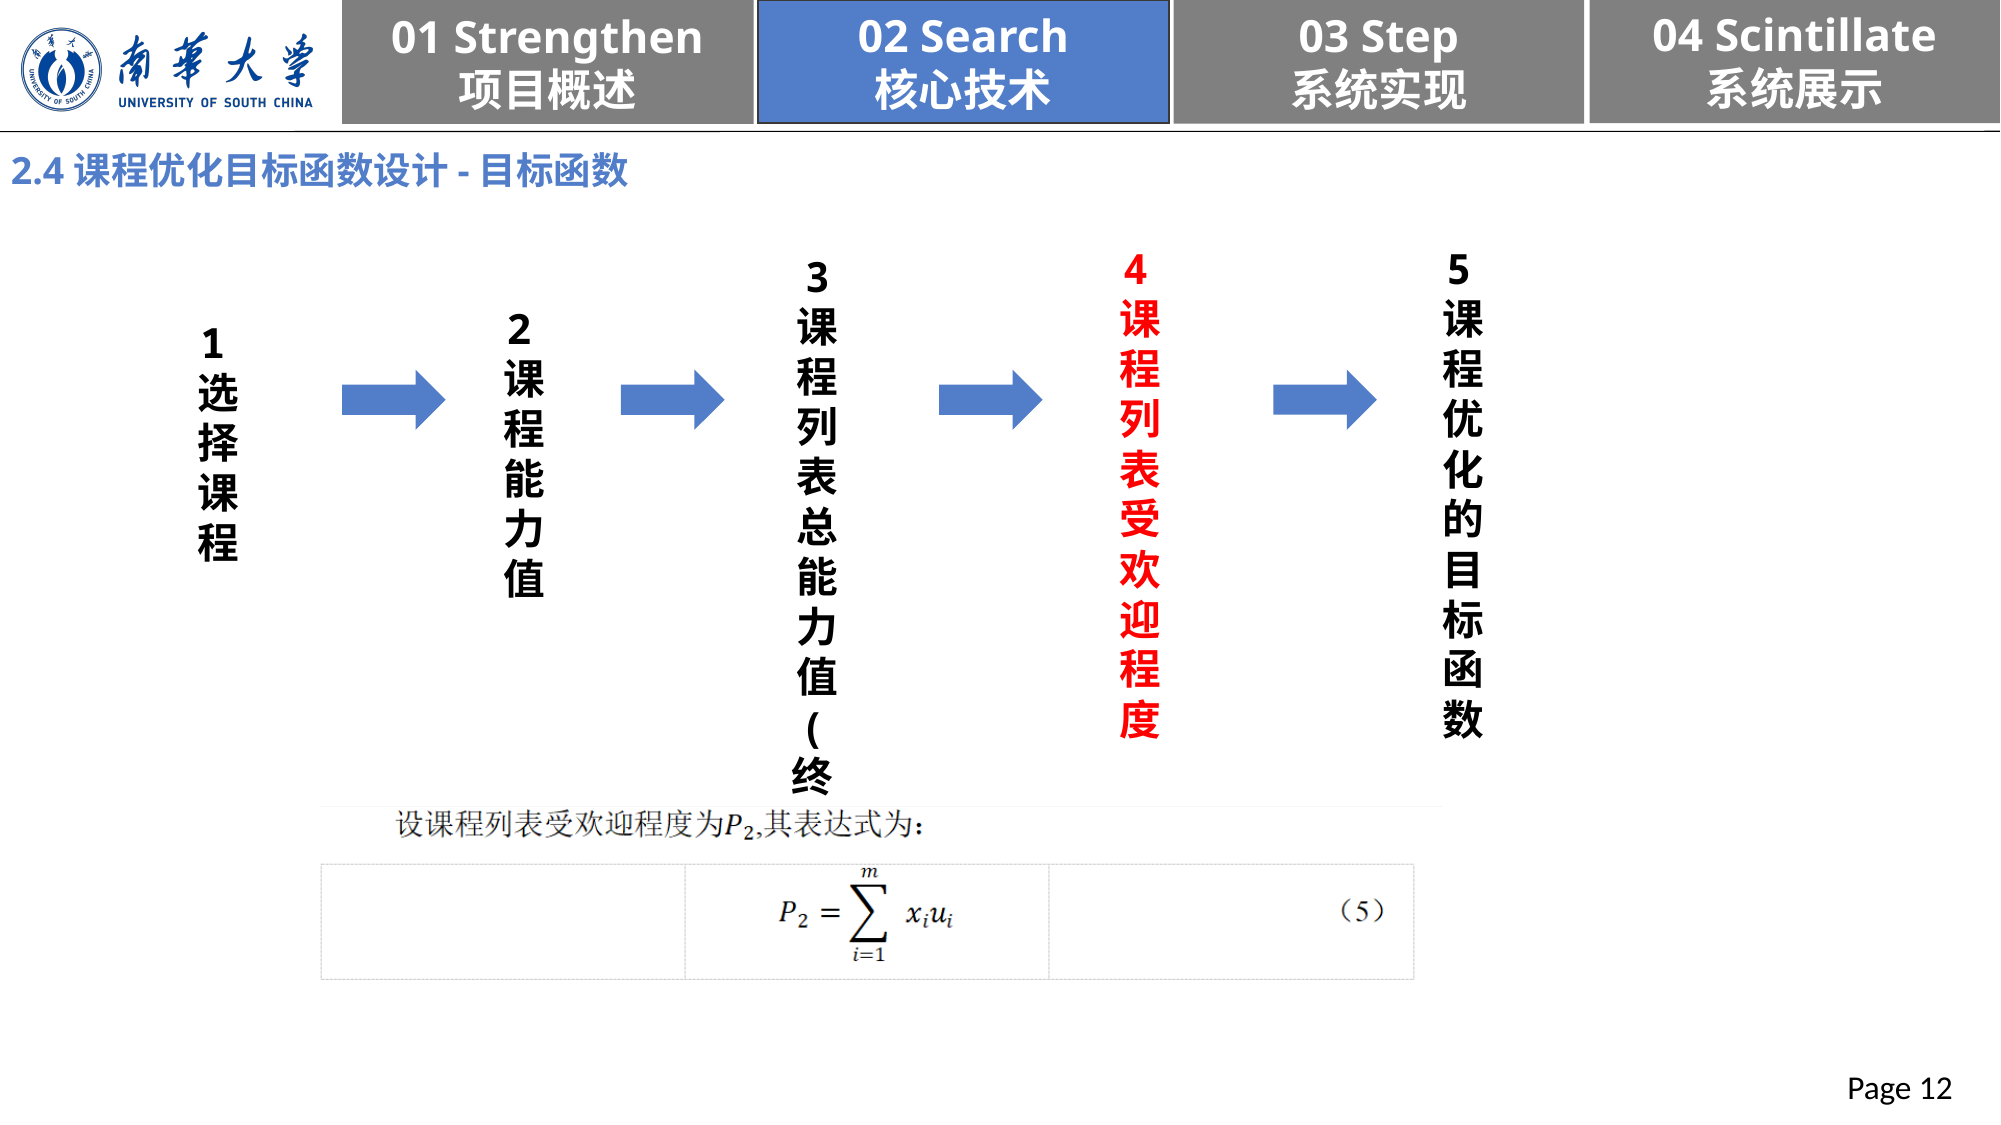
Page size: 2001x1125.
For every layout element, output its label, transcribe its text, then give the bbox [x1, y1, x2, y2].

text_box [938, 367, 1045, 433]
picture [0, 15, 339, 124]
text_box 1选择课程 [175, 309, 261, 513]
text_box 3 课程列表总能力值 (终) [765, 243, 869, 806]
text_box Page 12 [1808, 1059, 1968, 1114]
text_box [341, 367, 448, 433]
text_box 2课程能力值 [486, 295, 562, 610]
text_box 2.4课程优化目标函数设计-目标函数 [0, 139, 782, 200]
text_box 5课程优化的目标函数 [1425, 235, 1503, 751]
picture [230, 806, 1478, 982]
text_box [619, 367, 727, 433]
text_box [342, 0, 2000, 124]
text_box 4课程列表受欢迎程度 [1101, 235, 1181, 751]
text_box [1272, 367, 1379, 433]
